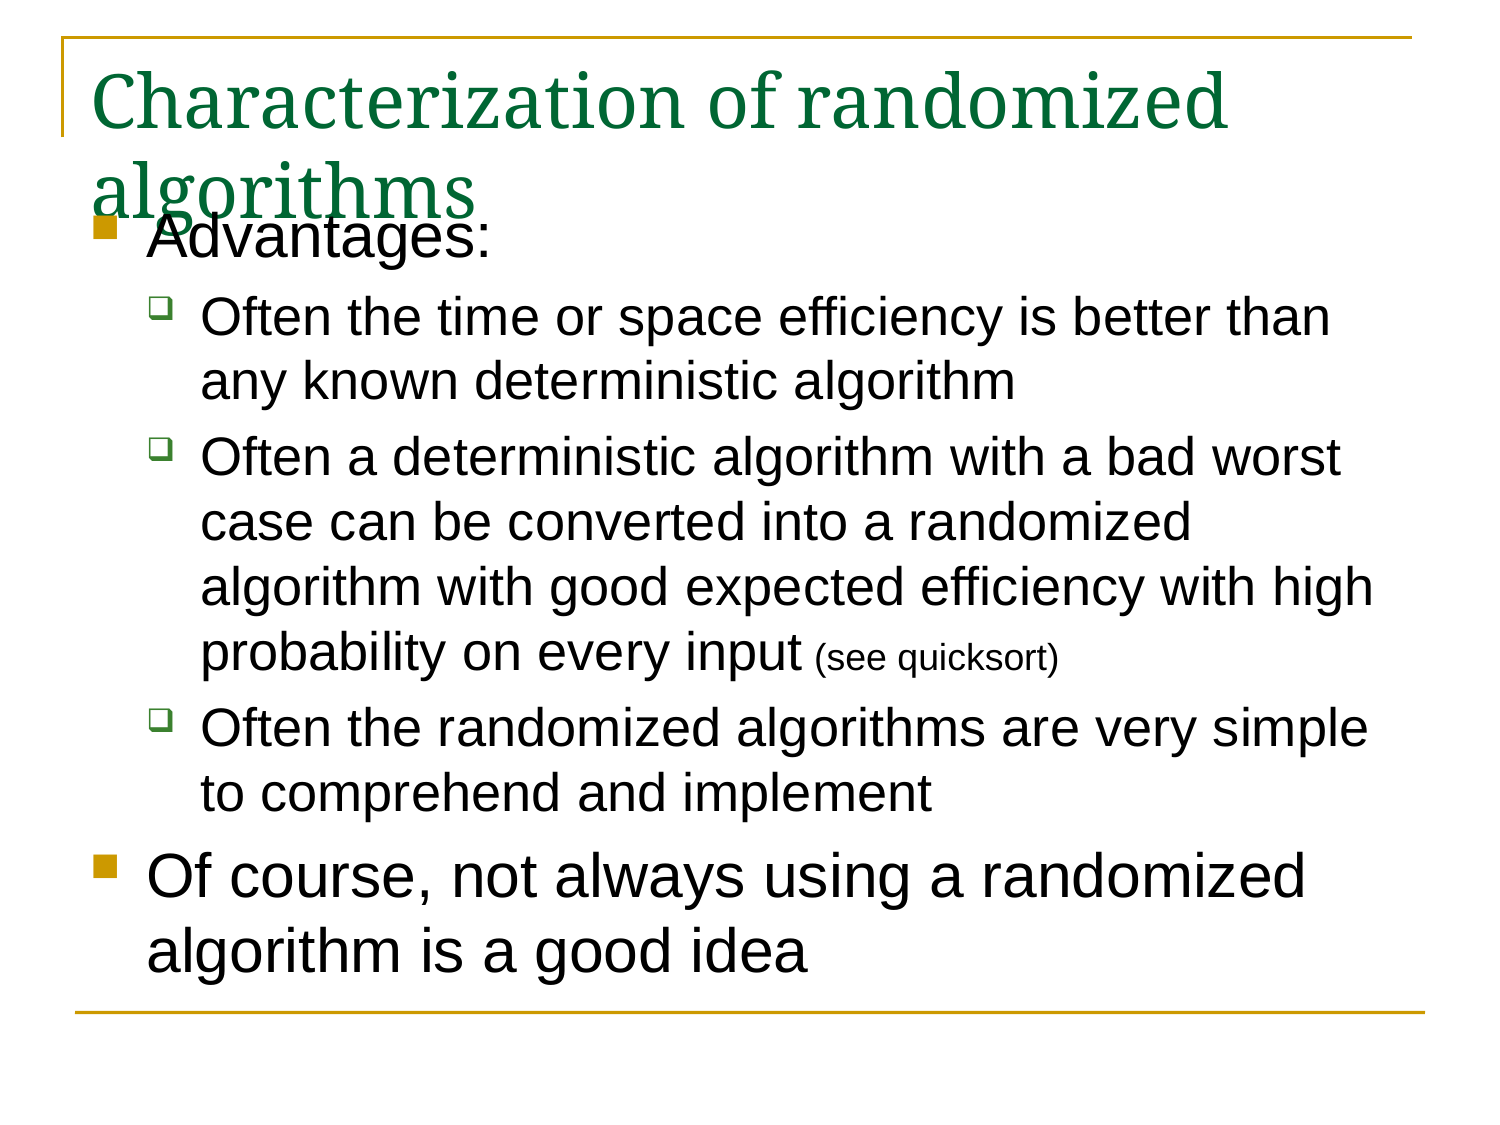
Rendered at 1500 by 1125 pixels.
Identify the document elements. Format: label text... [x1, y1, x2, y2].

title Characterization of randomized algorithms [75, 45, 1425, 187]
list Advantages: Often the time or space efficiency is better than any known deterministic algorithm Often a deterministic algorithm with a bad worst case can be converted into a randomized algorithm with good expected efficiency with high probability on every input (see quicksort) Often the randomized algorithms are very simple to comprehend and implement Of course, not always using a randomized algorithm is a good idea [75, 187, 1425, 931]
